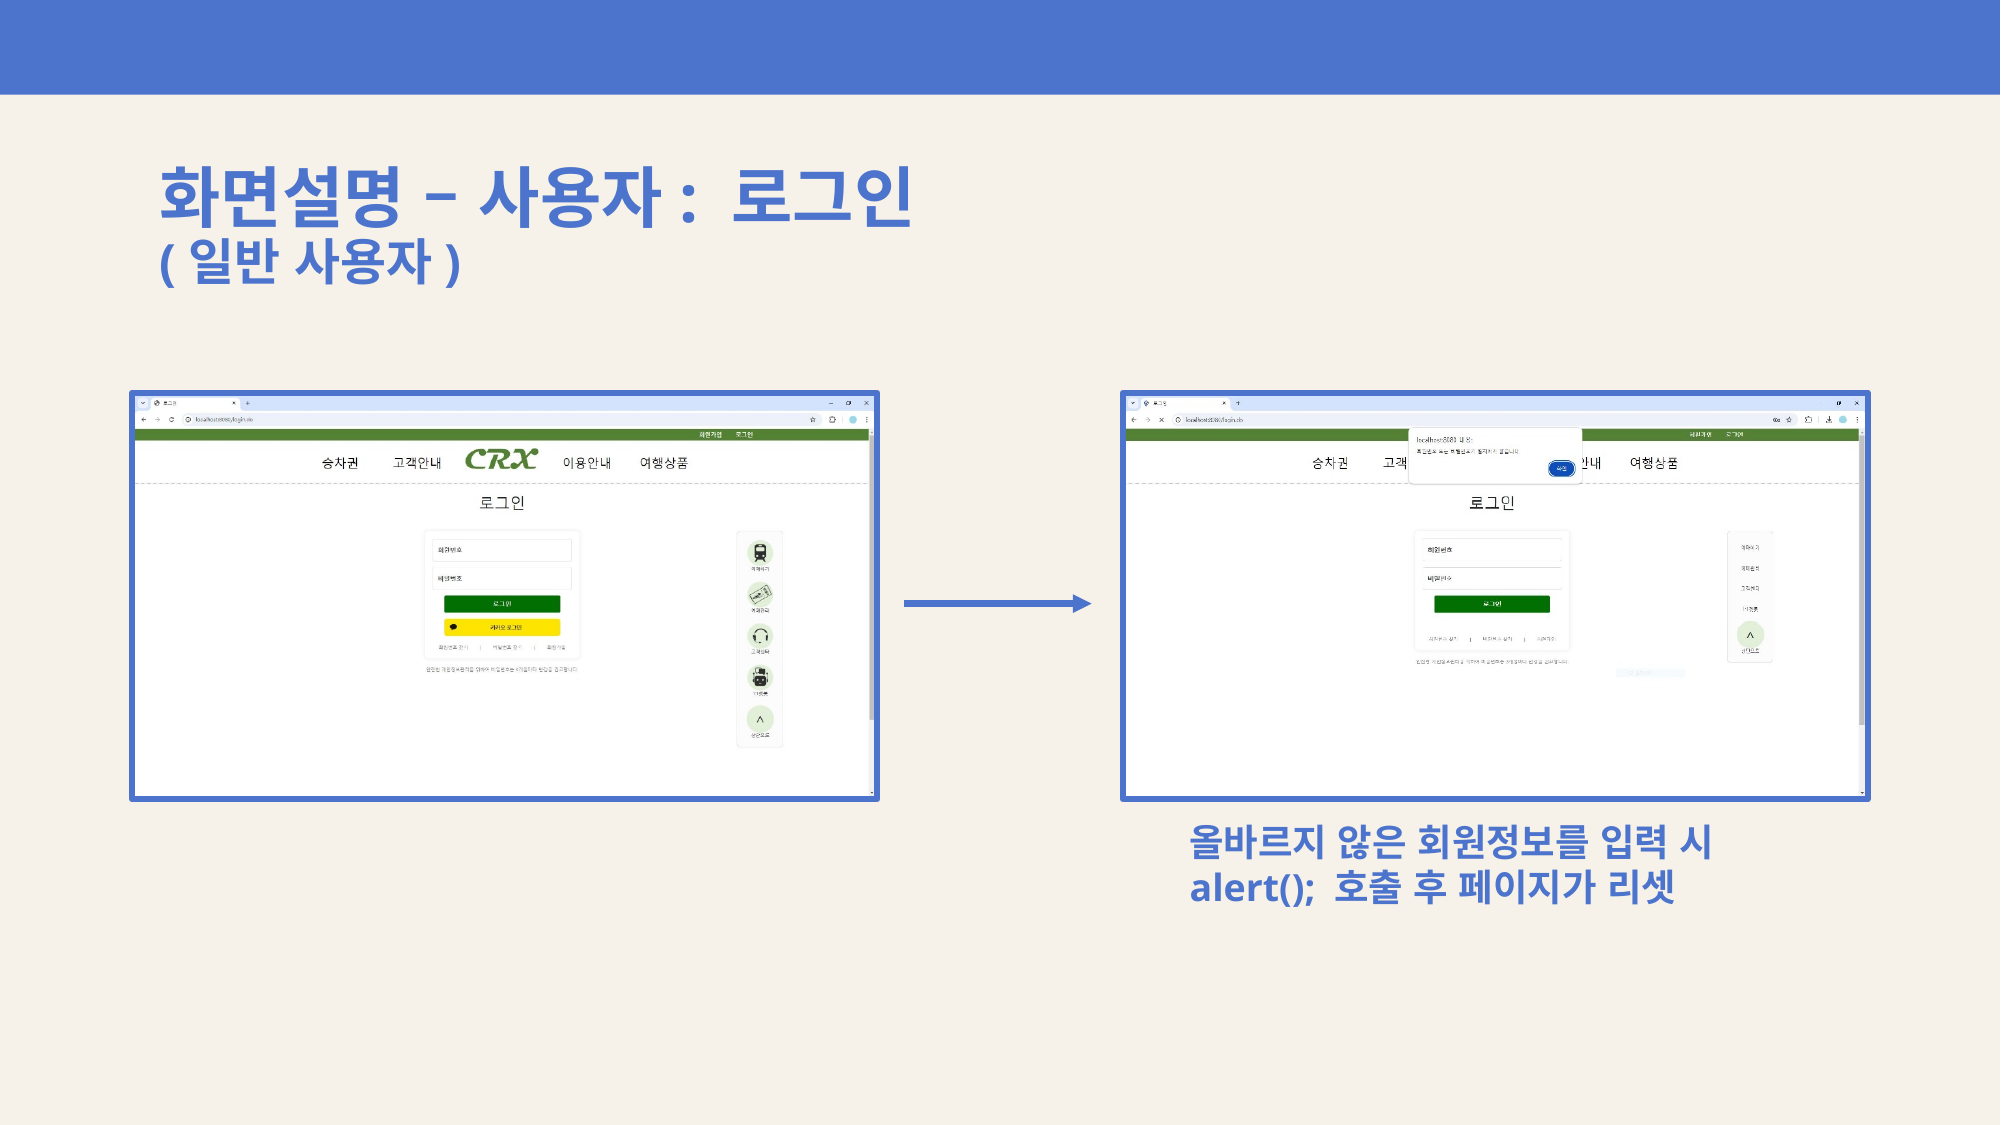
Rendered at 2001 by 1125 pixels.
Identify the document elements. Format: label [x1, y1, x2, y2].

text_box [1174, 811, 1837, 917]
picture [135, 395, 875, 796]
text_box [0, 0, 2000, 95]
text_box [144, 108, 1830, 348]
picture [1125, 395, 1865, 796]
